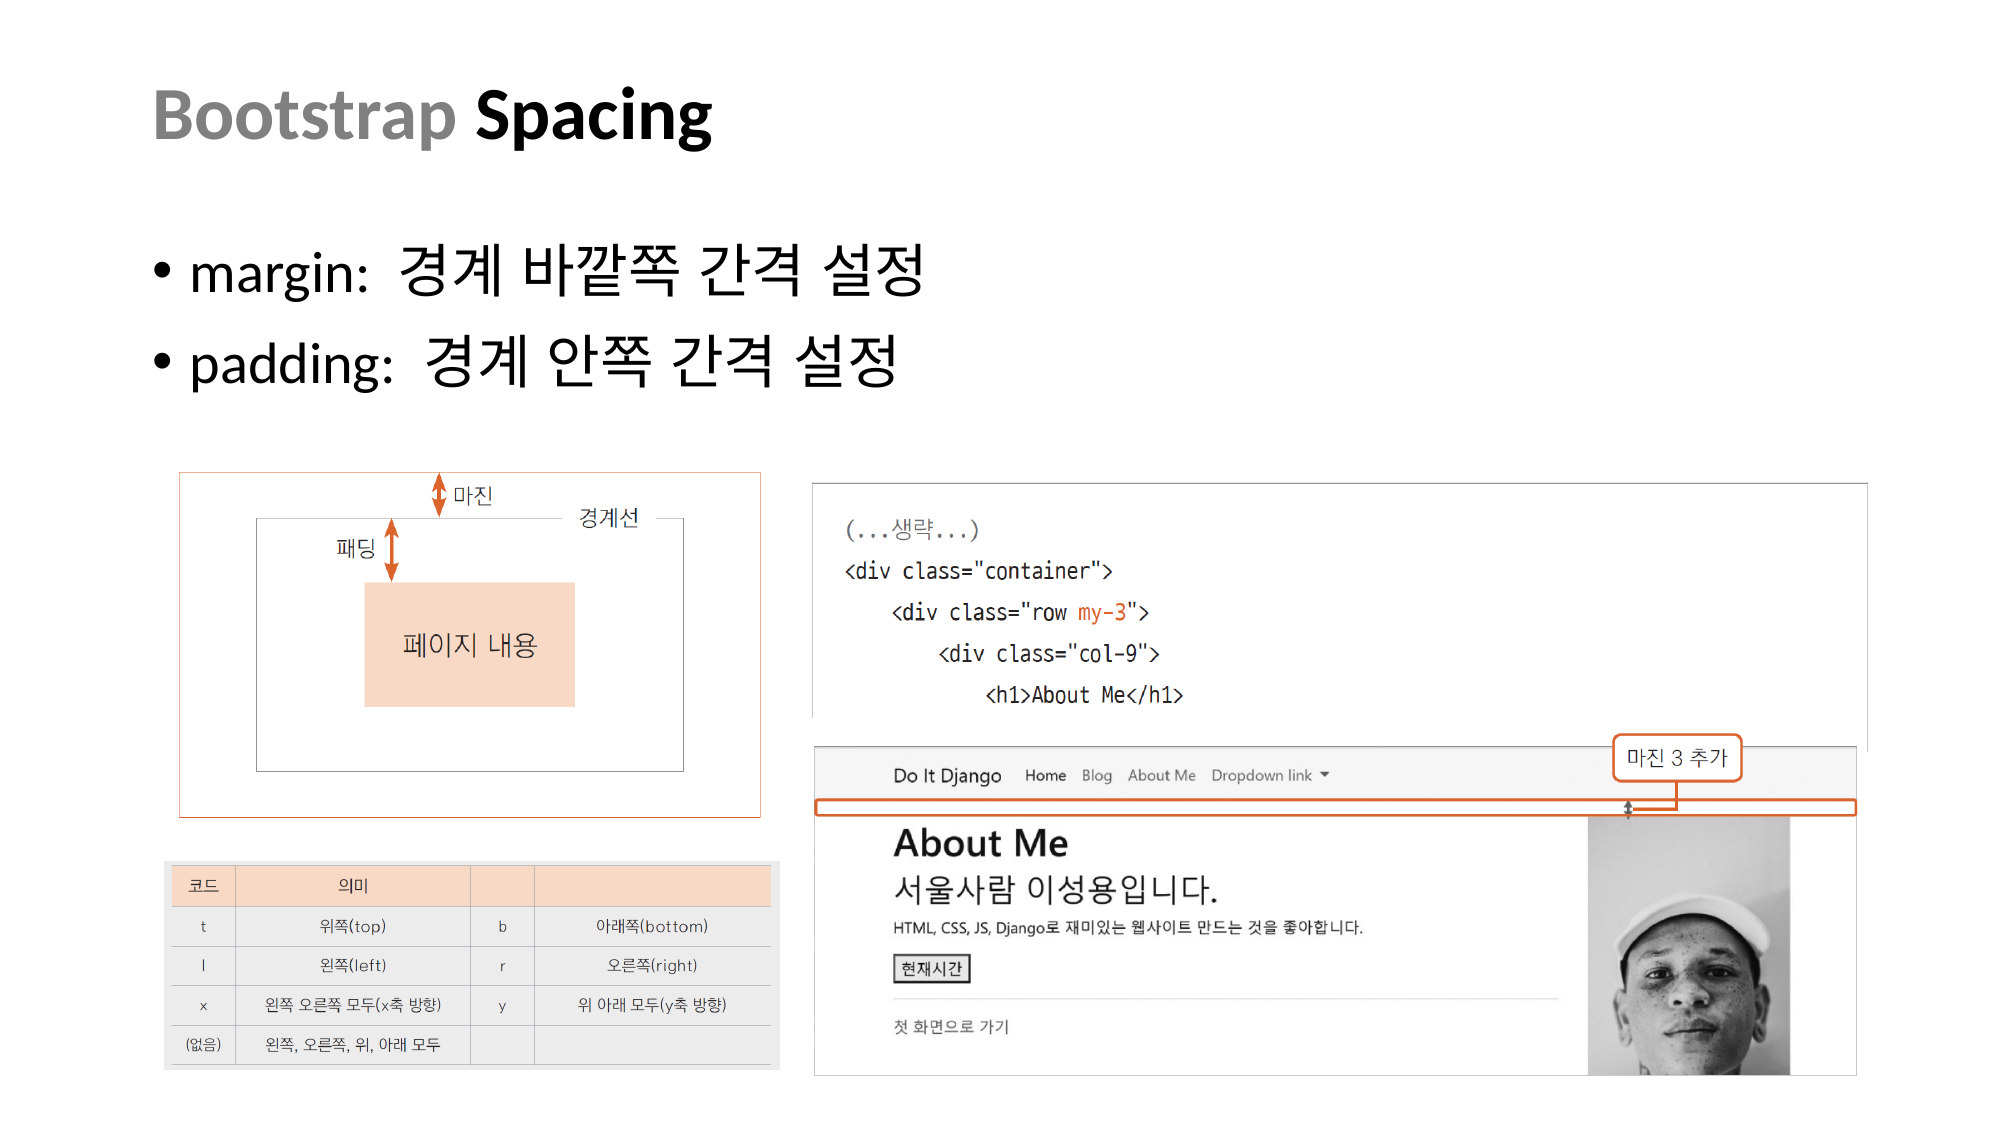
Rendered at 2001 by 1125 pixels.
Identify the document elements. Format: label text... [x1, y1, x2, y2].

title Bootstrap Spacing [137, 59, 1863, 172]
picture [158, 454, 774, 838]
list margin: 경계 바깥쪽 간격 설정 padding: 경계 안쪽 간격 설정 [137, 227, 1863, 1014]
picture [164, 861, 780, 1070]
picture [792, 482, 1877, 1082]
